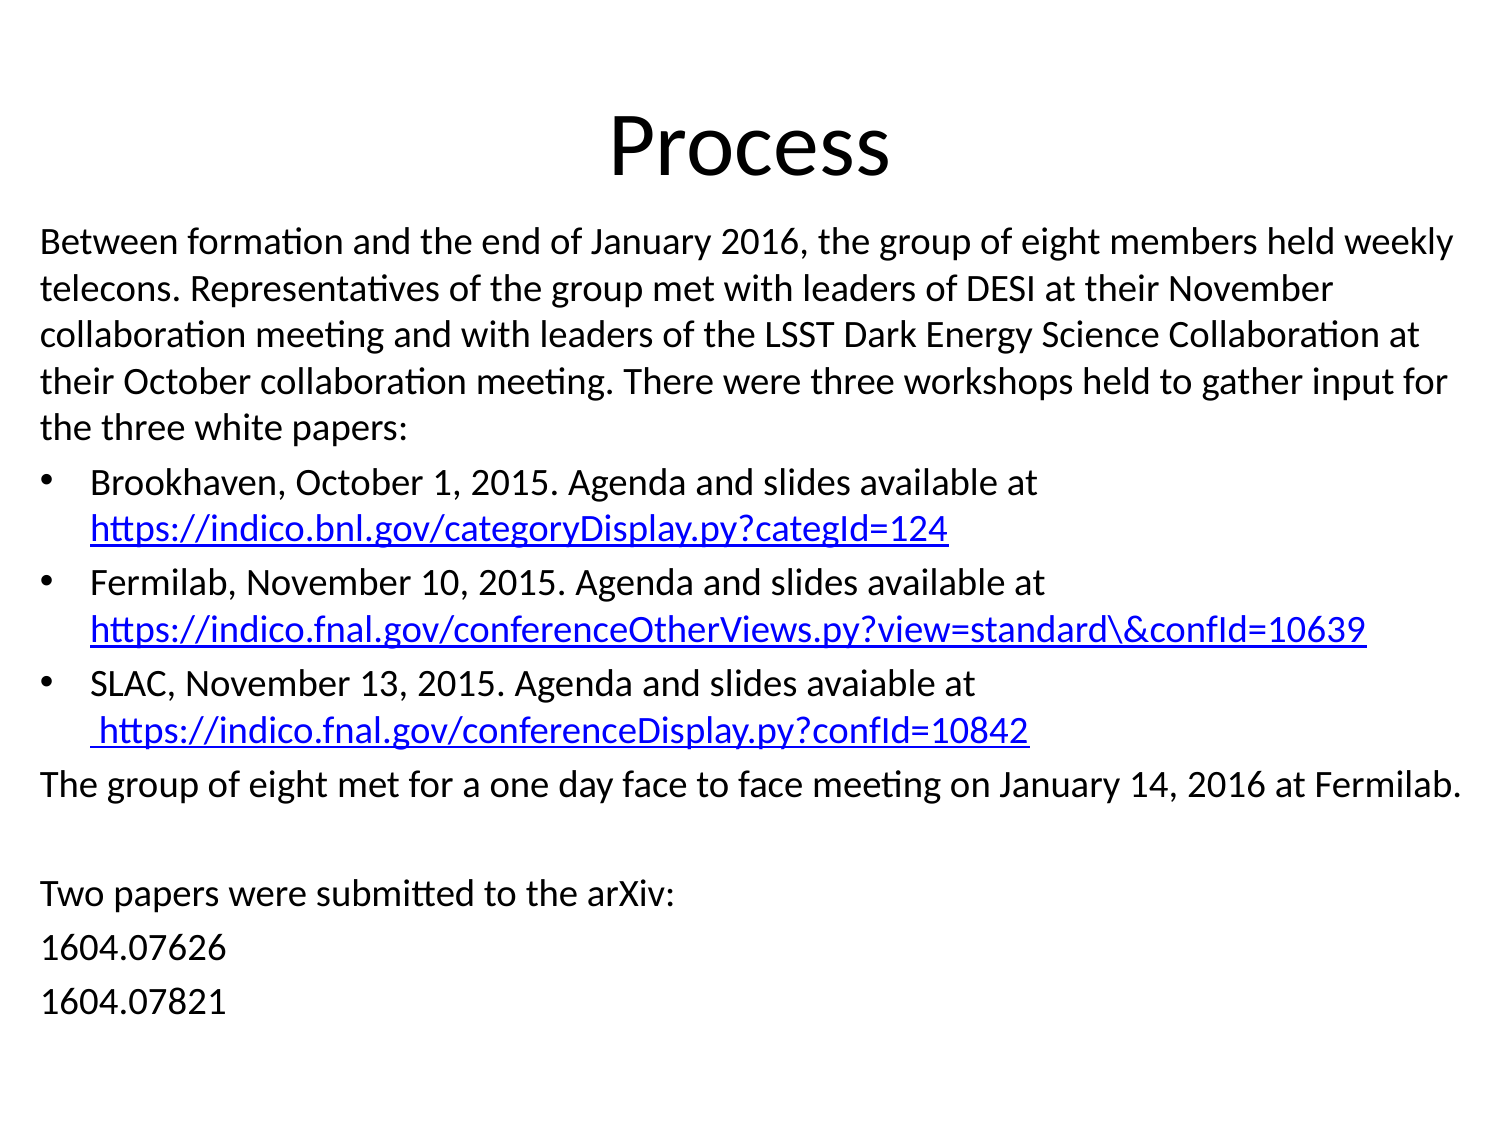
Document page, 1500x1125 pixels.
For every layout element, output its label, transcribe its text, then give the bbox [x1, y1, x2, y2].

title Process [75, 45, 1425, 208]
list Between formation and the end of January 2016, the group of eight members held weekly telecons. Representatives of the group met with leaders of DESI at their November collaboration meeting and with leaders of the LSST Dark Energy Science Collaboration at their October collaboration meeting. There were three workshops held to gather input for the three white papers: Brookhaven, October 1, 2015. Agenda and slides available at https://indico.bnl.gov/categoryDisplay.py?categId=124 Fermilab, November 10, 2015. Agenda and slides available at https://indico.fnal.gov/conferenceOtherViews.py?view=standard\&confId=10639 SLAC, November 13, 2015. Agenda and slides avaiable at https://indico.fnal.gov/conferenceDisplay.py?confId=10842 The group of eight met for a one day face to face meeting on January 14, 2016 at Fermilab. Two papers were submitted to the arXiv: 1604.07626 1604.07821 [24, 208, 1500, 1086]
